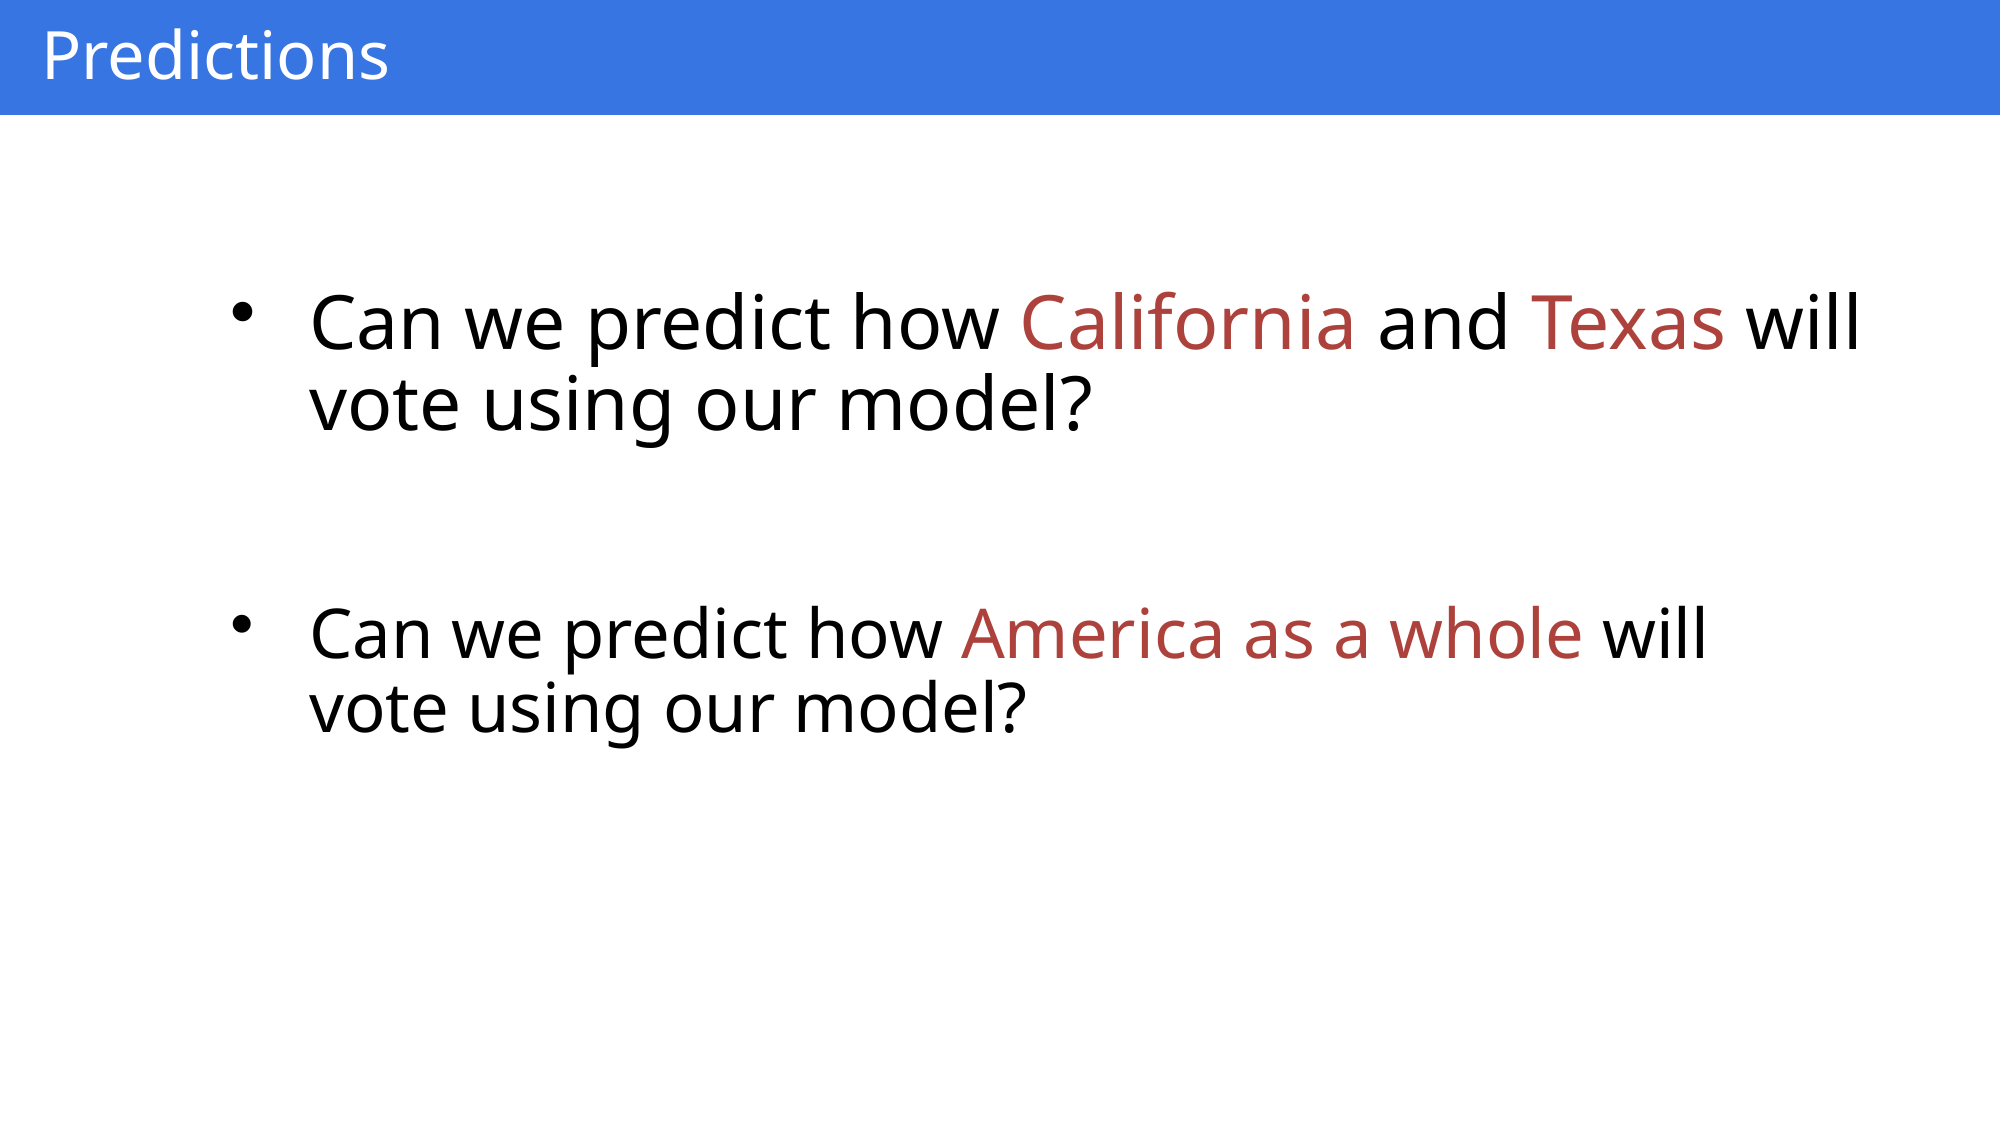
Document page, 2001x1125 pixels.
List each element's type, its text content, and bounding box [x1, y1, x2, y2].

text_box [0, 0, 2000, 115]
text_box Can we predict how California and Texas will vote using our model? [222, 277, 1964, 454]
text_box Predictions [33, 5, 399, 101]
text_box Can we predict how America as a whole will vote using our model? [222, 591, 1860, 756]
